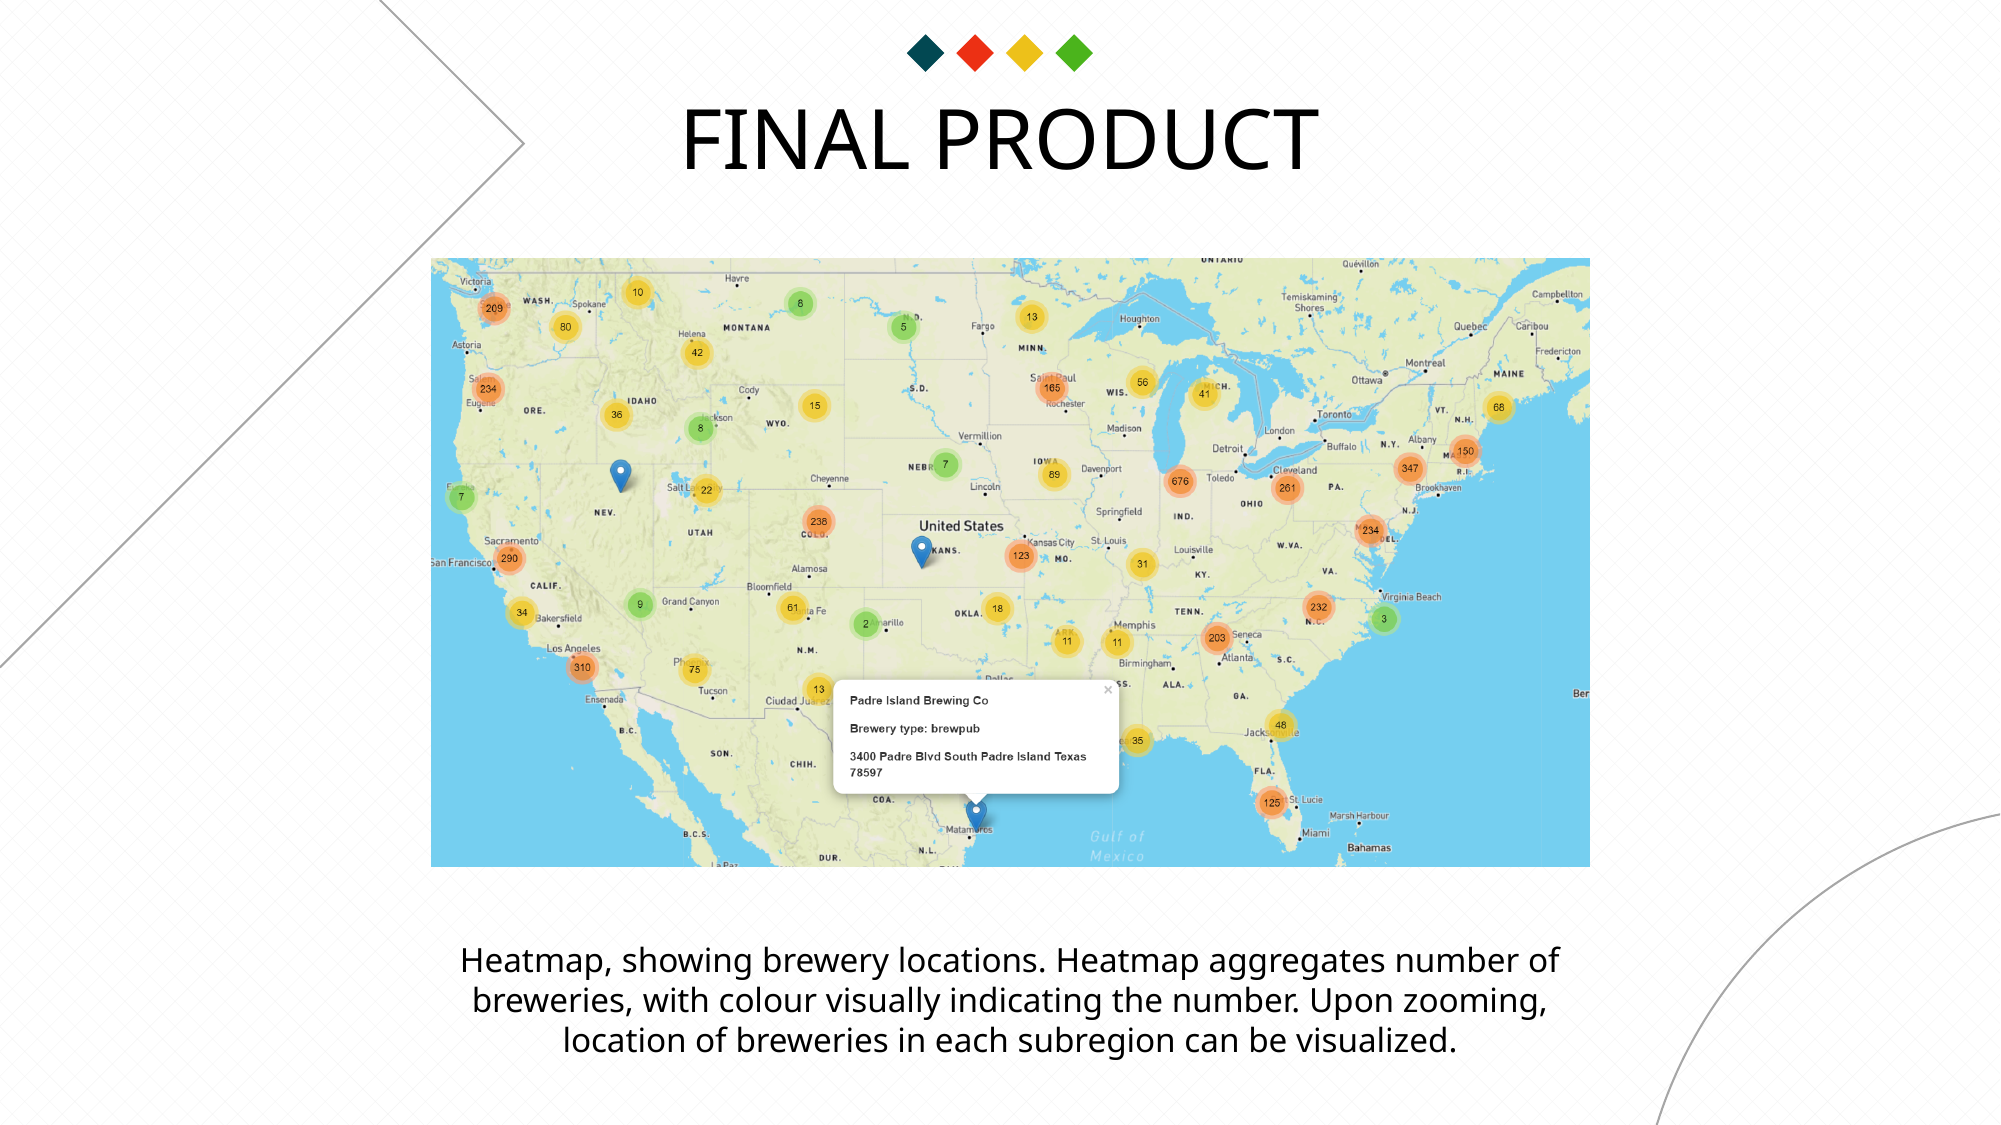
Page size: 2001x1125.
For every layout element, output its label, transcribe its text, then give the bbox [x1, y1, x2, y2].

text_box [906, 34, 1094, 72]
picture [431, 258, 1590, 867]
text_box FINAL PRODUCT [160, 78, 1839, 194]
text_box Heatmap, showing brewery locations. Heatmap aggregates number of breweries, with colour visually indicating the number. Upon zooming, location of breweries in each subregion can be visualized. [439, 939, 1583, 1059]
